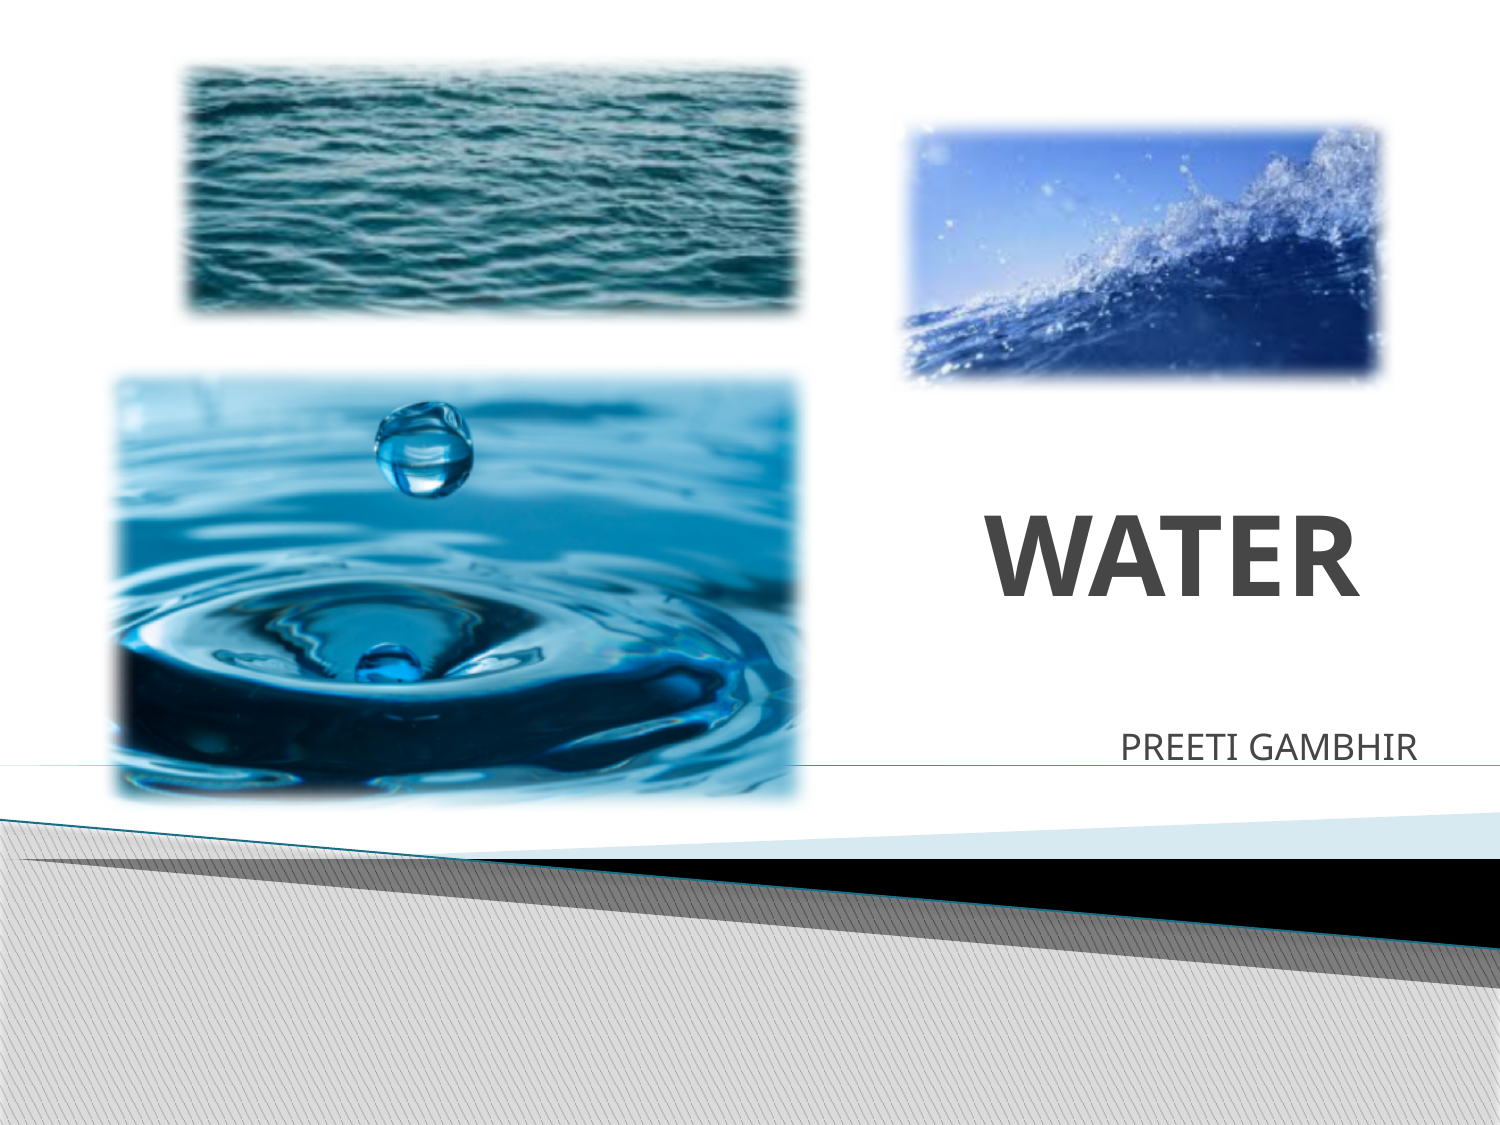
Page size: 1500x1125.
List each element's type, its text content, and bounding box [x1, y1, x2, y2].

subtitle PREETI GAMBHIR [938, 716, 1436, 776]
picture [0, 361, 814, 814]
picture [891, 113, 1396, 395]
picture [170, 54, 812, 327]
title WATER [950, 456, 1376, 627]
picture [5, 859, 1500, 989]
